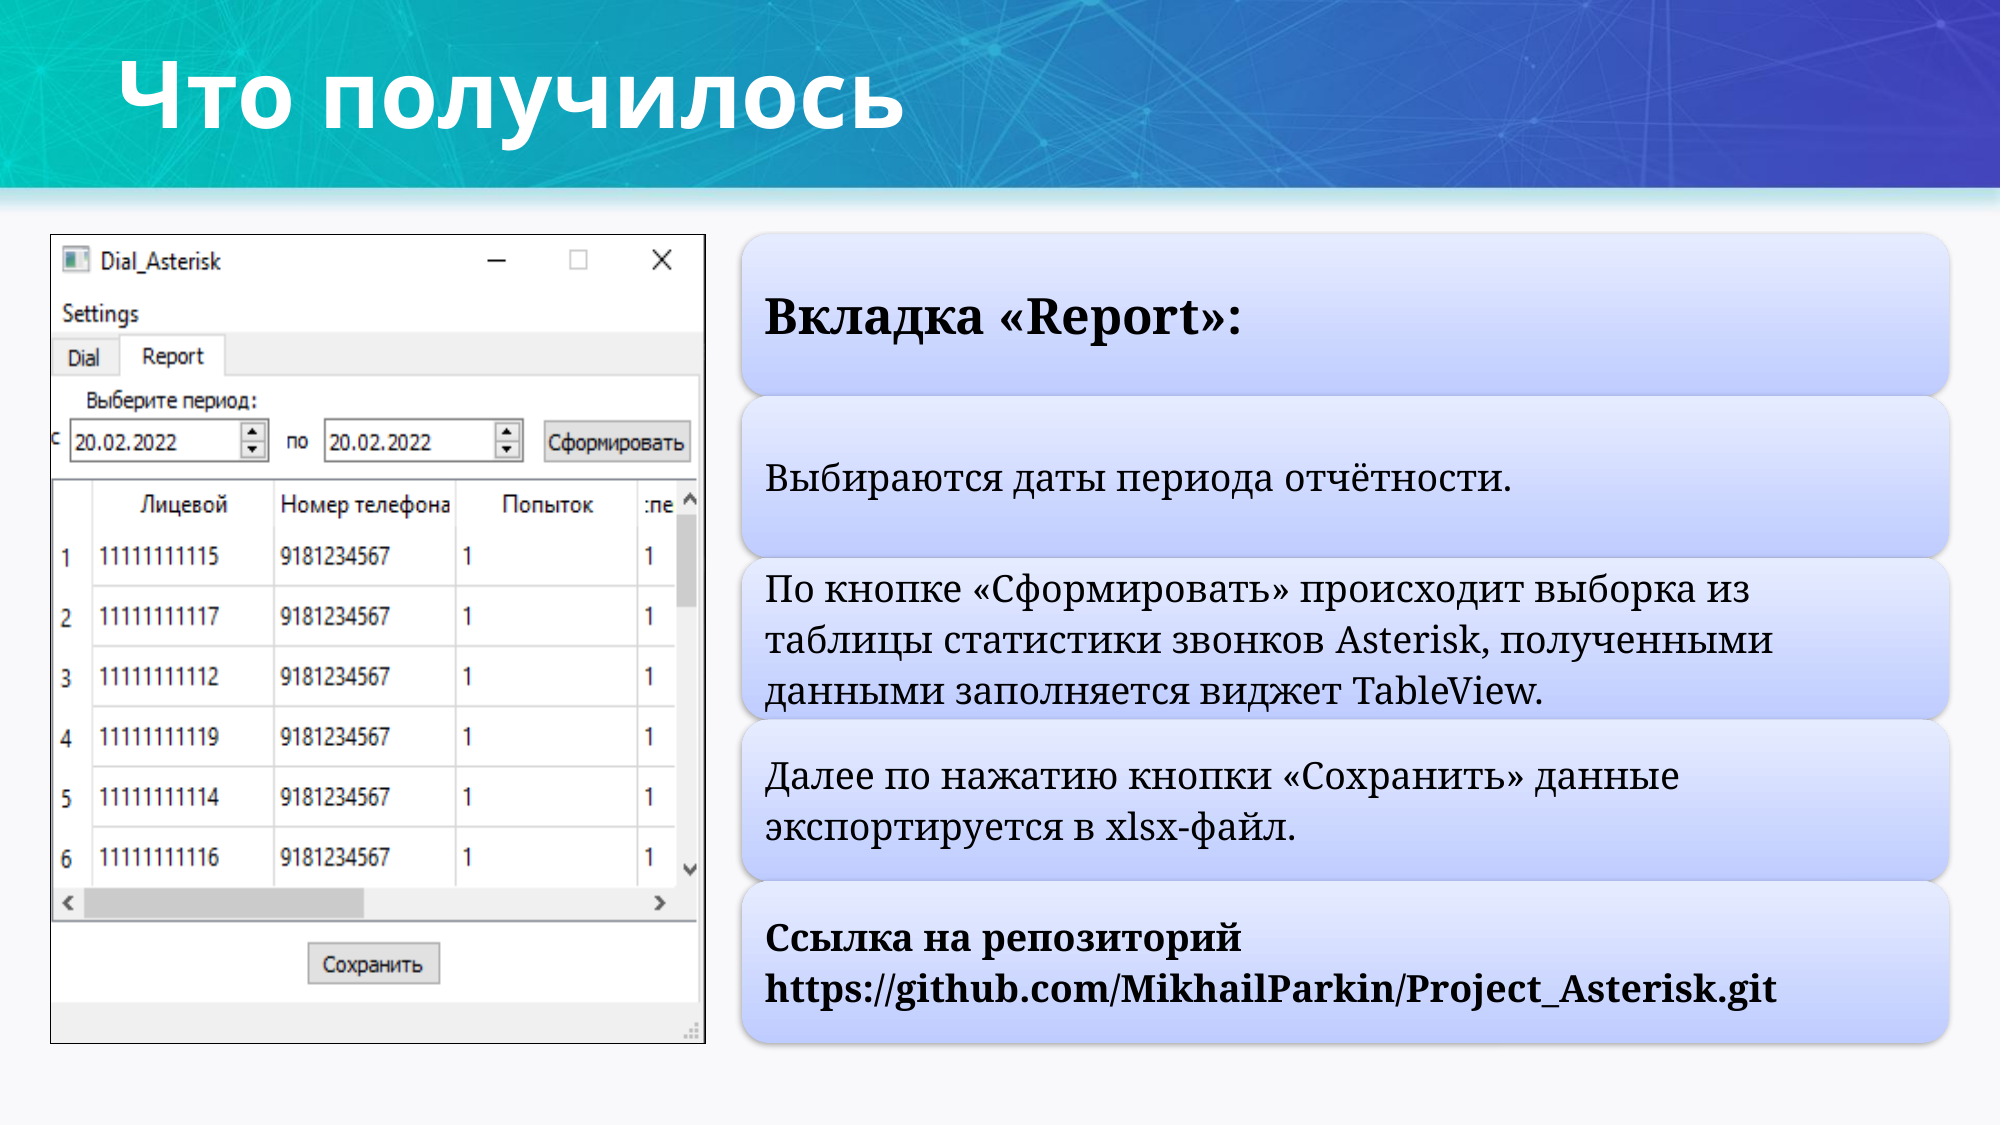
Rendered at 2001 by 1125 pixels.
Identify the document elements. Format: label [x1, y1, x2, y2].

text_box [741, 234, 1950, 1044]
picture [0, 0, 2000, 1125]
